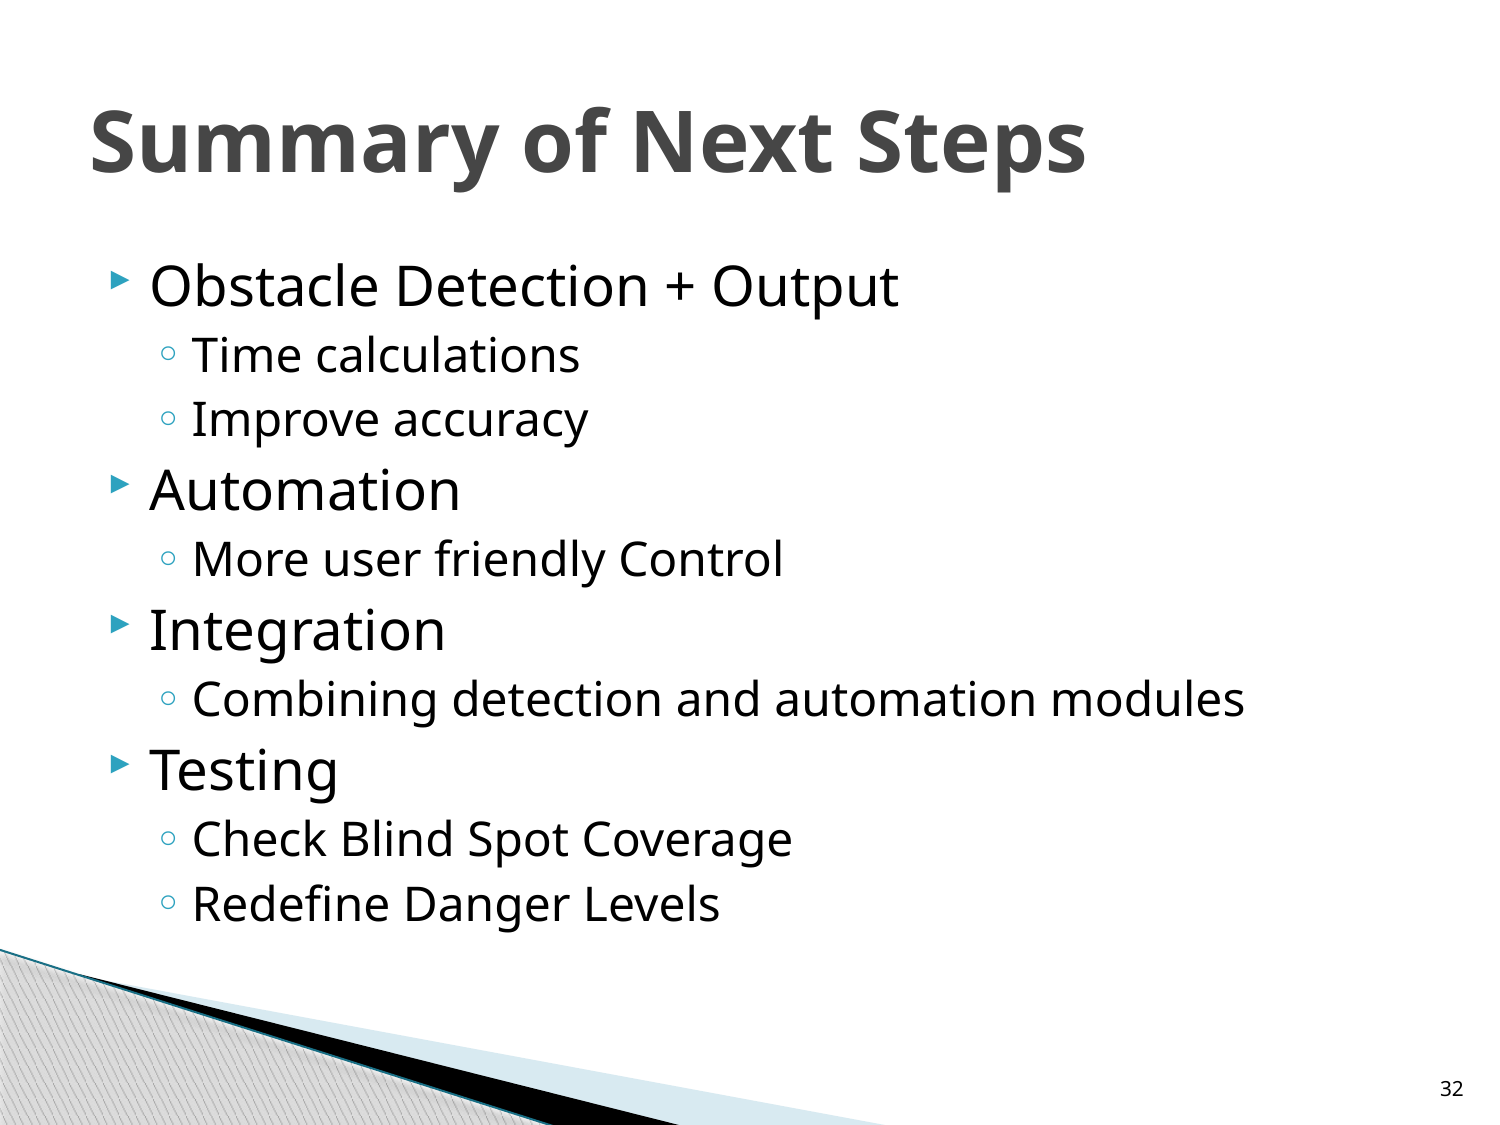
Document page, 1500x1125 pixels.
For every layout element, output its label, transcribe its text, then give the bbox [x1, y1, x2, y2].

title Summary of Next Steps [75, 45, 1425, 233]
slide_number 32 [1418, 1051, 1479, 1112]
list Obstacle Detection + Output Time calculations Improve accuracy Automation More user friendly Control Integration Combining detection and automation modules Testing Check Blind Spot Coverage Redefine Danger Levels [75, 243, 1425, 986]
